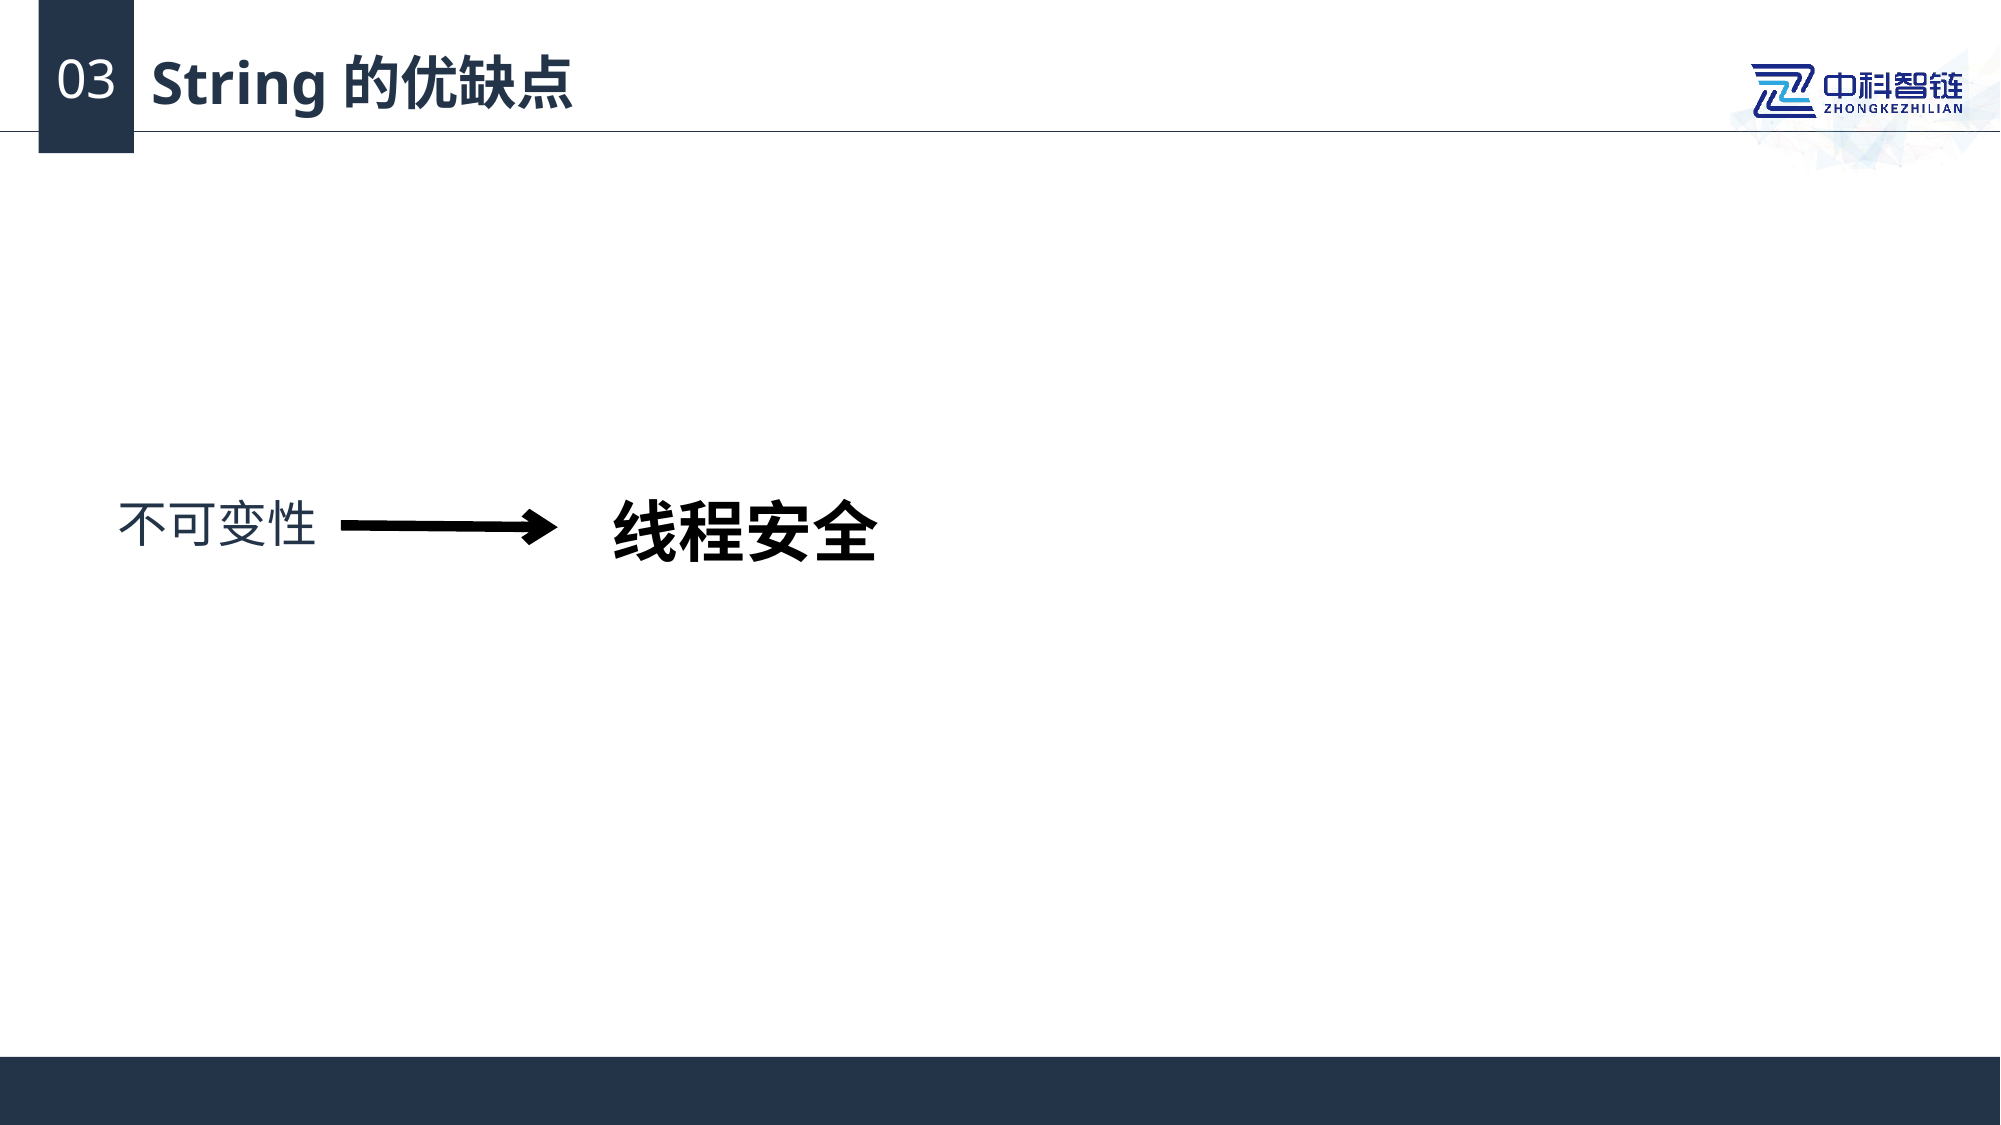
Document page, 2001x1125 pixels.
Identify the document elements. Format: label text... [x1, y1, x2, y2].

text_box 线程安全 [597, 482, 957, 577]
picture [1730, 44, 2000, 178]
list 03 [41, 45, 134, 124]
list 不可变性 [102, 474, 341, 578]
title String的优缺点 [136, 45, 1235, 128]
